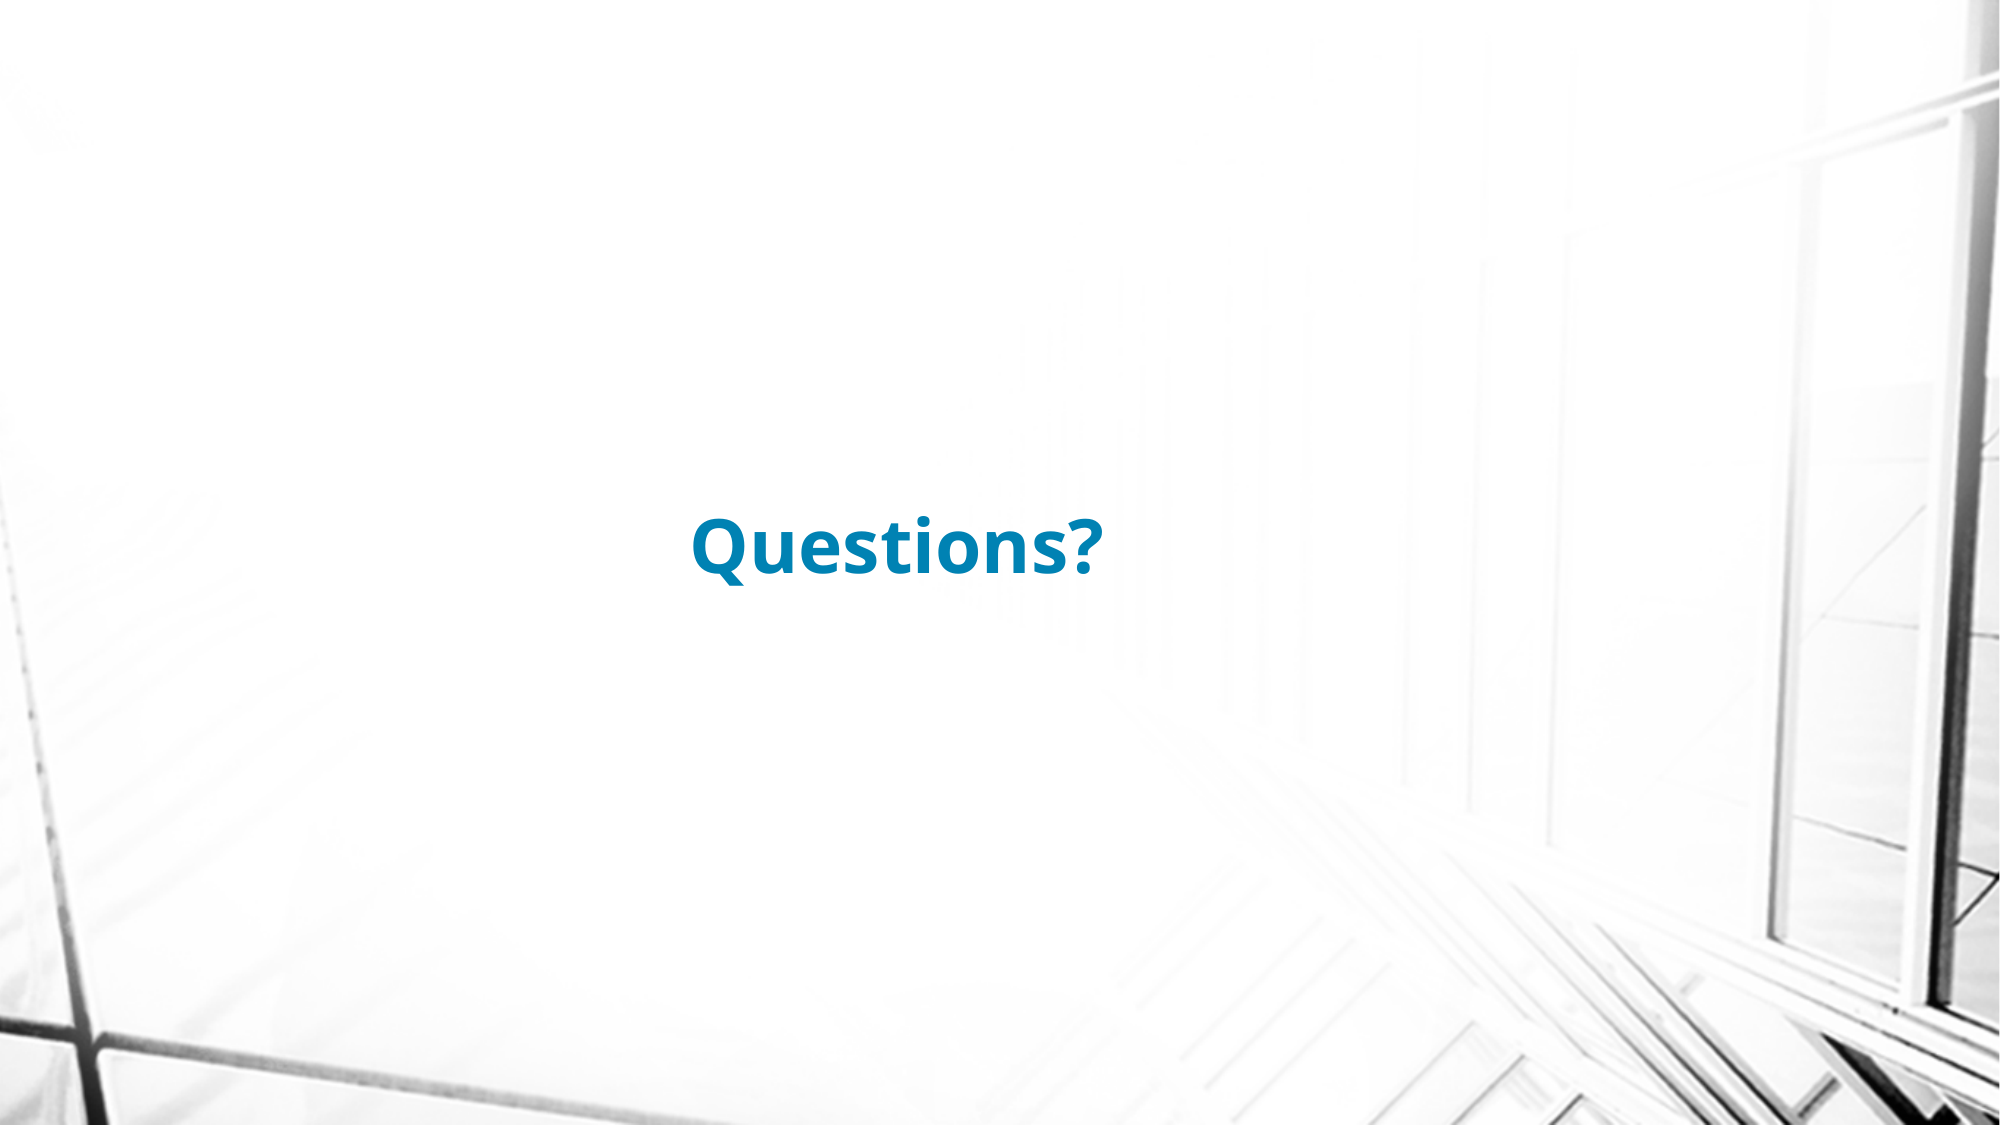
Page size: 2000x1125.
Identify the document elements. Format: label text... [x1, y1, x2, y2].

title Questions? [184, 420, 1610, 596]
picture [0, 0, 2000, 1125]
